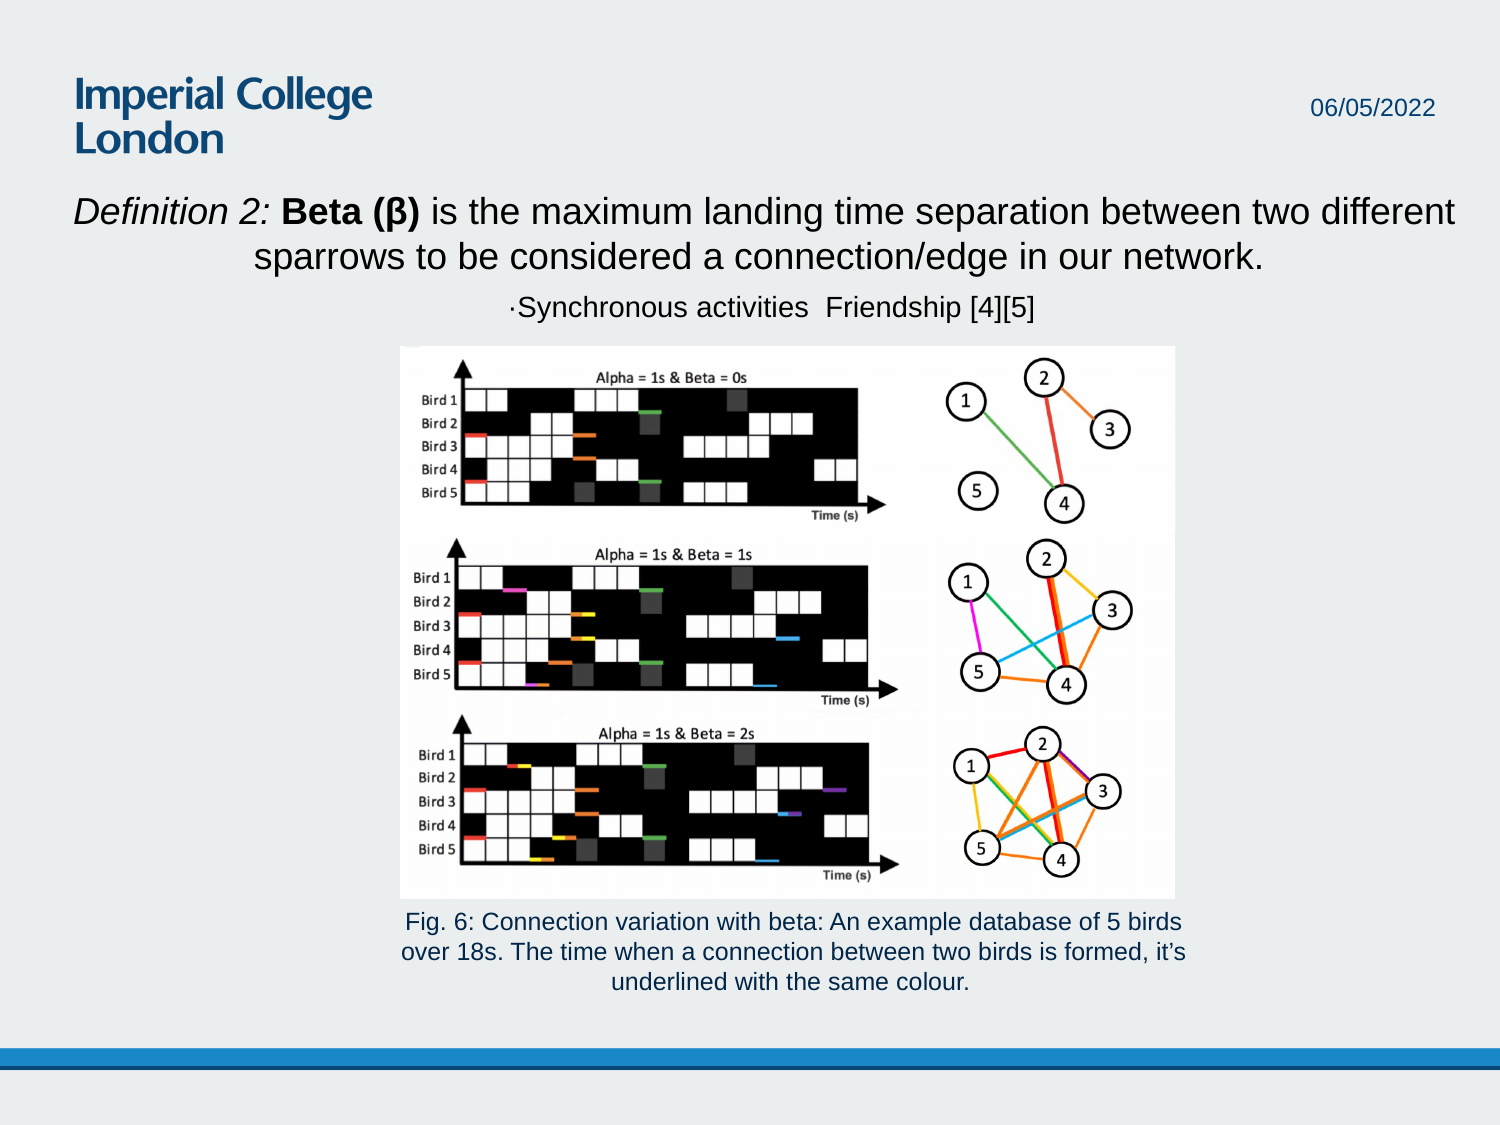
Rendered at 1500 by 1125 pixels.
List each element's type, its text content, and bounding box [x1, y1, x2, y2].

text_box 06/05/2022 [1175, 91, 1437, 134]
text_box Definition 2: Beta (β) is the maximum landing time separation between two different sparrows to be considered a connection/edge in our network. [0, 179, 1500, 330]
picture [0, 330, 1500, 1125]
picture [0, 0, 1500, 179]
text_box Fig. 6: Connection variation with beta: An example database of 5 birds over 18s. The time when a connection between two birds is formed, it’s underlined with the same colour. [400, 905, 1189, 1058]
